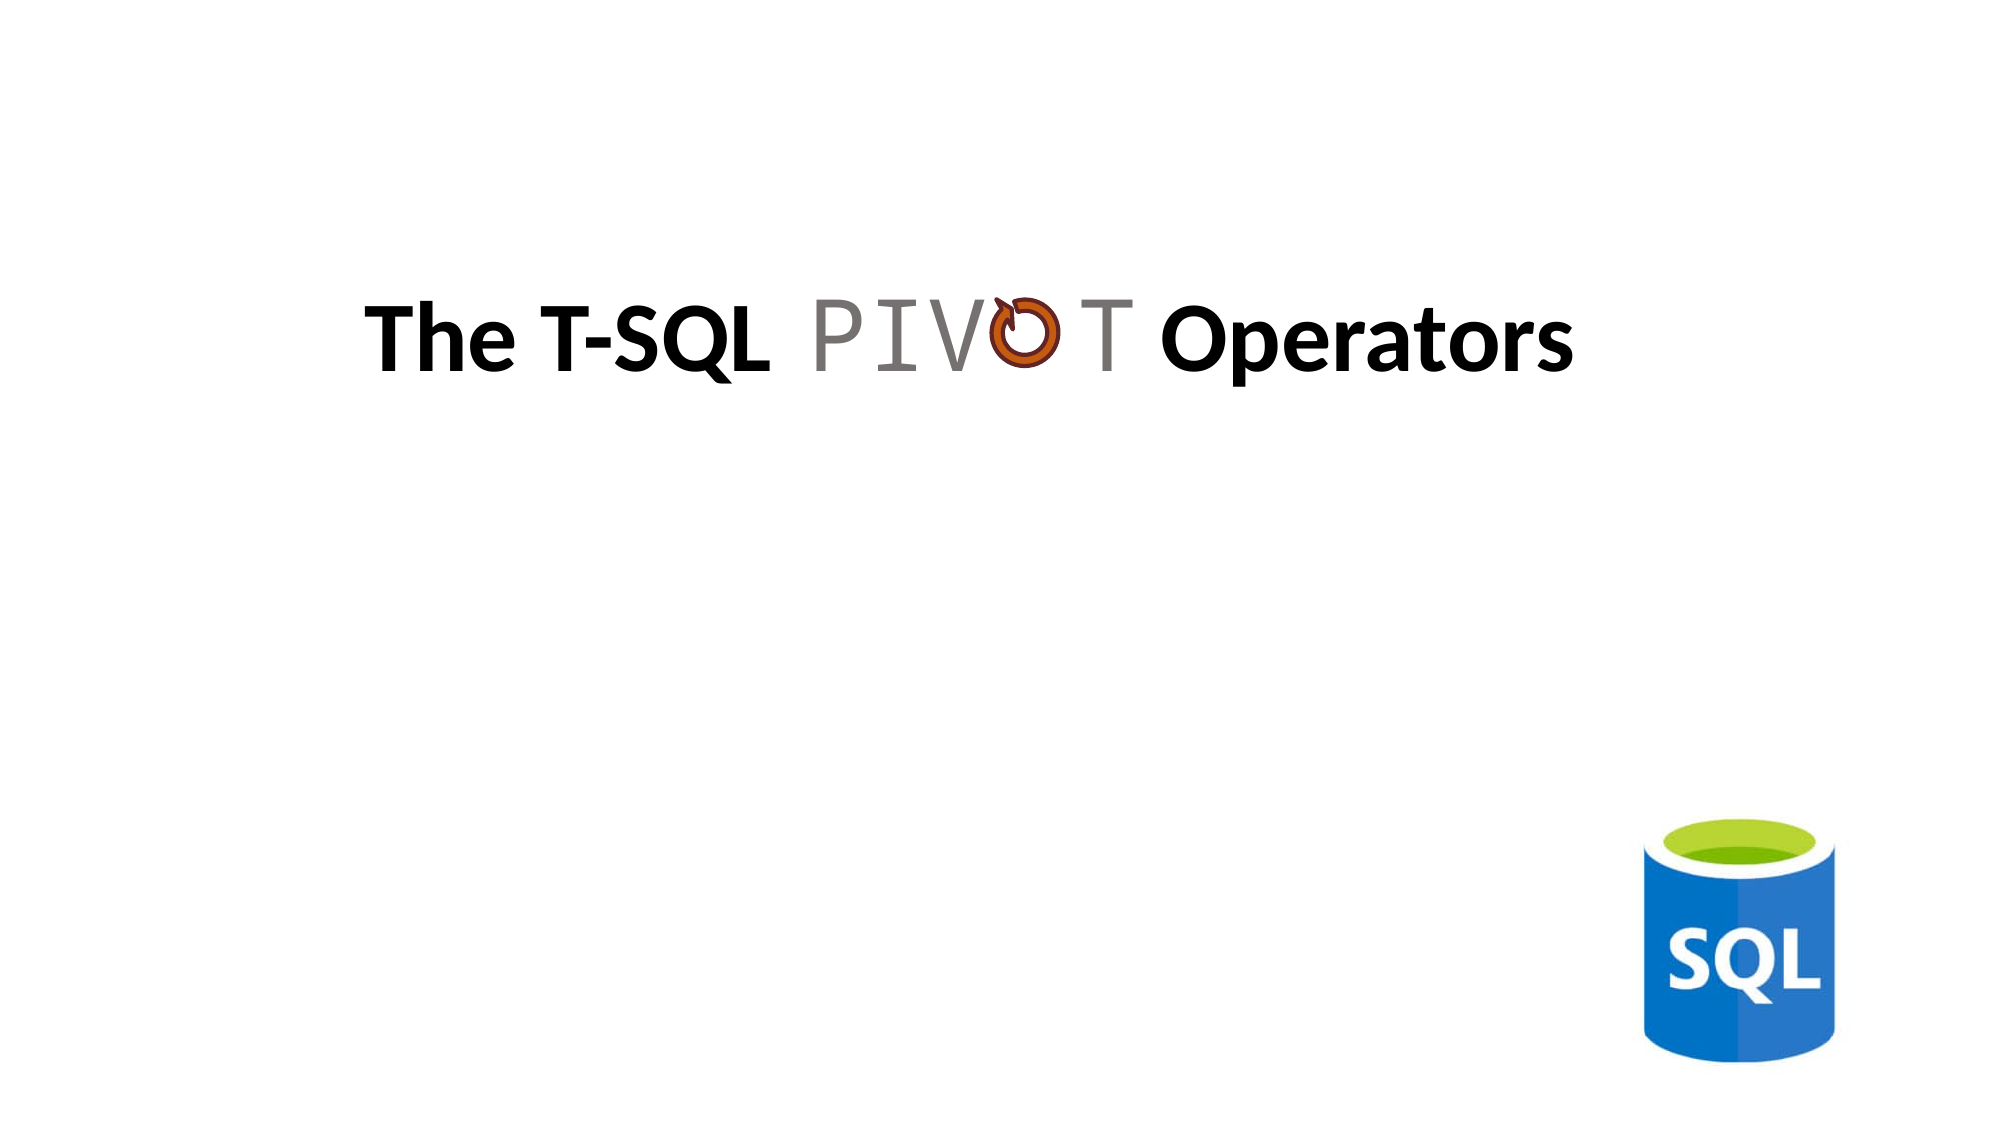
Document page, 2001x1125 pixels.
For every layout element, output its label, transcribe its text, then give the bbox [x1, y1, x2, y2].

text_box [991, 299, 1059, 367]
text_box The T-SQL PIV T Operators [350, 264, 1685, 400]
picture [1597, 792, 1877, 1086]
